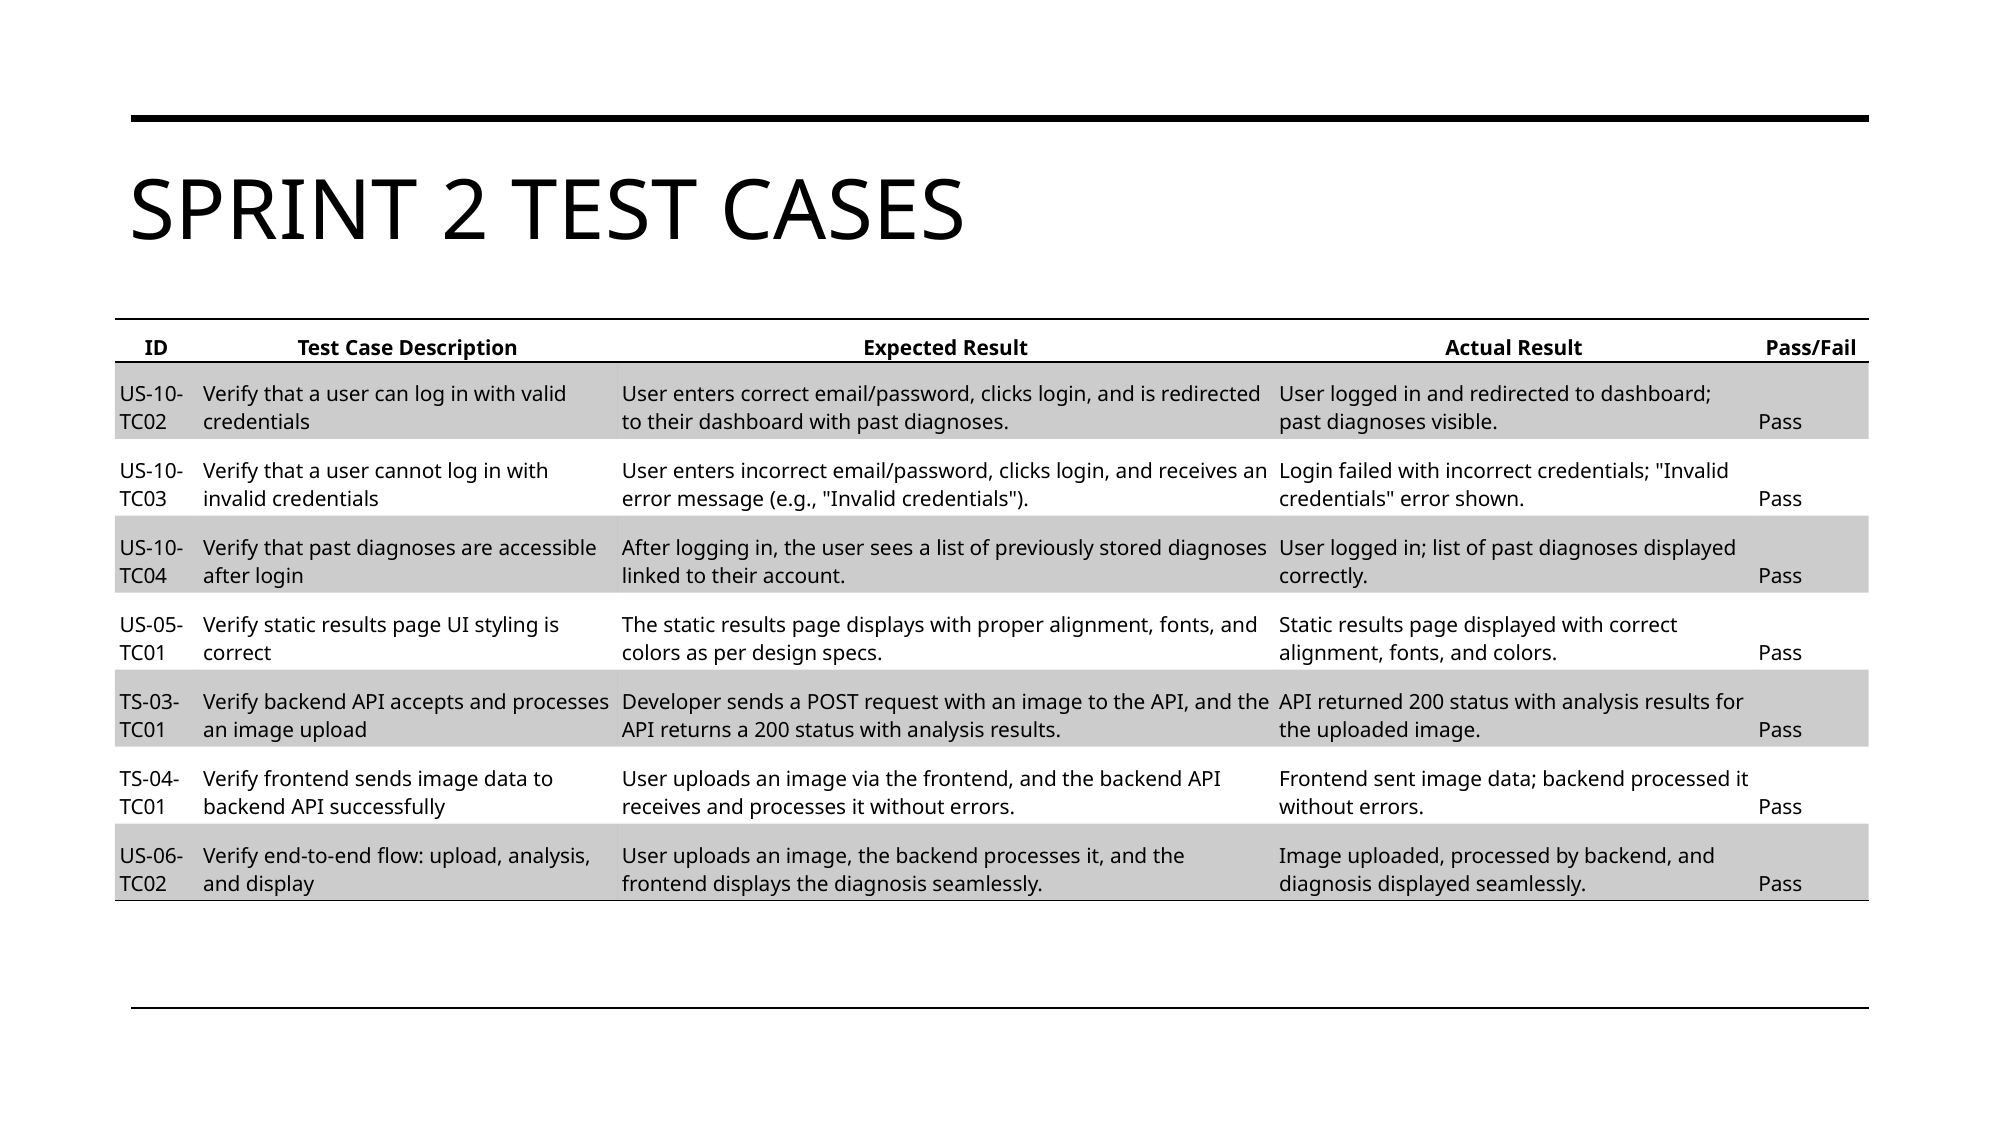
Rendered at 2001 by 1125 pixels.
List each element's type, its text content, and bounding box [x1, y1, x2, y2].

table_cell User enters incorrect email/password, clicks login, and receives an error message (e.g., "Invalid credentials"). [617, 439, 1275, 516]
table_cell Pass [1754, 363, 1869, 439]
table_cell Verify backend API accepts and processes an image upload [198, 670, 617, 747]
table_cell US-10-TC02 [115, 363, 198, 439]
table_cell User uploads an image via the frontend, and the backend API receives and processes it without errors. [617, 747, 1275, 824]
table_cell The static results page displays with proper alignment, fonts, and colors as per design specs. [617, 593, 1275, 670]
table_cell US-10-TC03 [115, 439, 198, 516]
table_cell API returned 200 status with analysis results for the uploaded image. [1275, 670, 1754, 747]
table_cell Verify that past diagnoses are accessible after login [198, 516, 617, 593]
table_cell Image uploaded, processed by backend, and diagnosis displayed seamlessly. [1275, 824, 1754, 900]
table_cell Pass [1754, 747, 1869, 824]
table_cell Verify that a user can log in with valid credentials [198, 363, 617, 439]
table_header ID [115, 320, 198, 361]
table_cell User enters correct email/password, clicks login, and is redirected to their dashboard with past diagnoses. [617, 363, 1275, 439]
table_cell Frontend sent image data; backend processed it without errors. [1275, 747, 1754, 824]
table_cell Verify end-to-end flow: upload, analysis, and display [198, 824, 617, 900]
table_cell Pass [1754, 670, 1869, 747]
table_cell User logged in and redirected to dashboard; past diagnoses visible. [1275, 363, 1754, 439]
table_cell After logging in, the user sees a list of previously stored diagnoses linked to their account. [617, 516, 1275, 593]
table_cell Pass [1754, 439, 1869, 516]
title Sprint 2 test cases [114, 149, 1869, 318]
table_cell US-06-TC02 [115, 824, 198, 900]
table_cell TS-04-TC01 [115, 747, 198, 824]
table_cell US-10-TC04 [115, 516, 198, 593]
table_cell Pass [1754, 516, 1869, 593]
table_cell Verify frontend sends image data to backend API successfully [198, 747, 617, 824]
table_header Test Case Description [198, 320, 617, 361]
table_cell Developer sends a POST request with an image to the API, and the API returns a 200 status with analysis results. [617, 670, 1275, 747]
table_cell Login failed with incorrect credentials; "Invalid credentials" error shown. [1275, 439, 1754, 516]
table_cell User logged in; list of past diagnoses displayed correctly. [1275, 516, 1754, 593]
table_header Pass/Fail [1754, 320, 1869, 361]
table_cell US-05-TC01 [115, 593, 198, 670]
table_cell Pass [1754, 593, 1869, 670]
table_cell Static results page displayed with correct alignment, fonts, and colors. [1275, 593, 1754, 670]
table_header Expected Result [617, 320, 1275, 361]
table_cell User uploads an image, the backend processes it, and the frontend displays the diagnosis seamlessly. [617, 824, 1275, 900]
table_cell Pass [1754, 824, 1869, 900]
table_cell Verify that a user cannot log in with invalid credentials [198, 439, 617, 516]
table_header Actual Result [1275, 320, 1754, 361]
table_cell Verify static results page UI styling is correct [198, 593, 617, 670]
table_cell TS-03-TC01 [115, 670, 198, 747]
